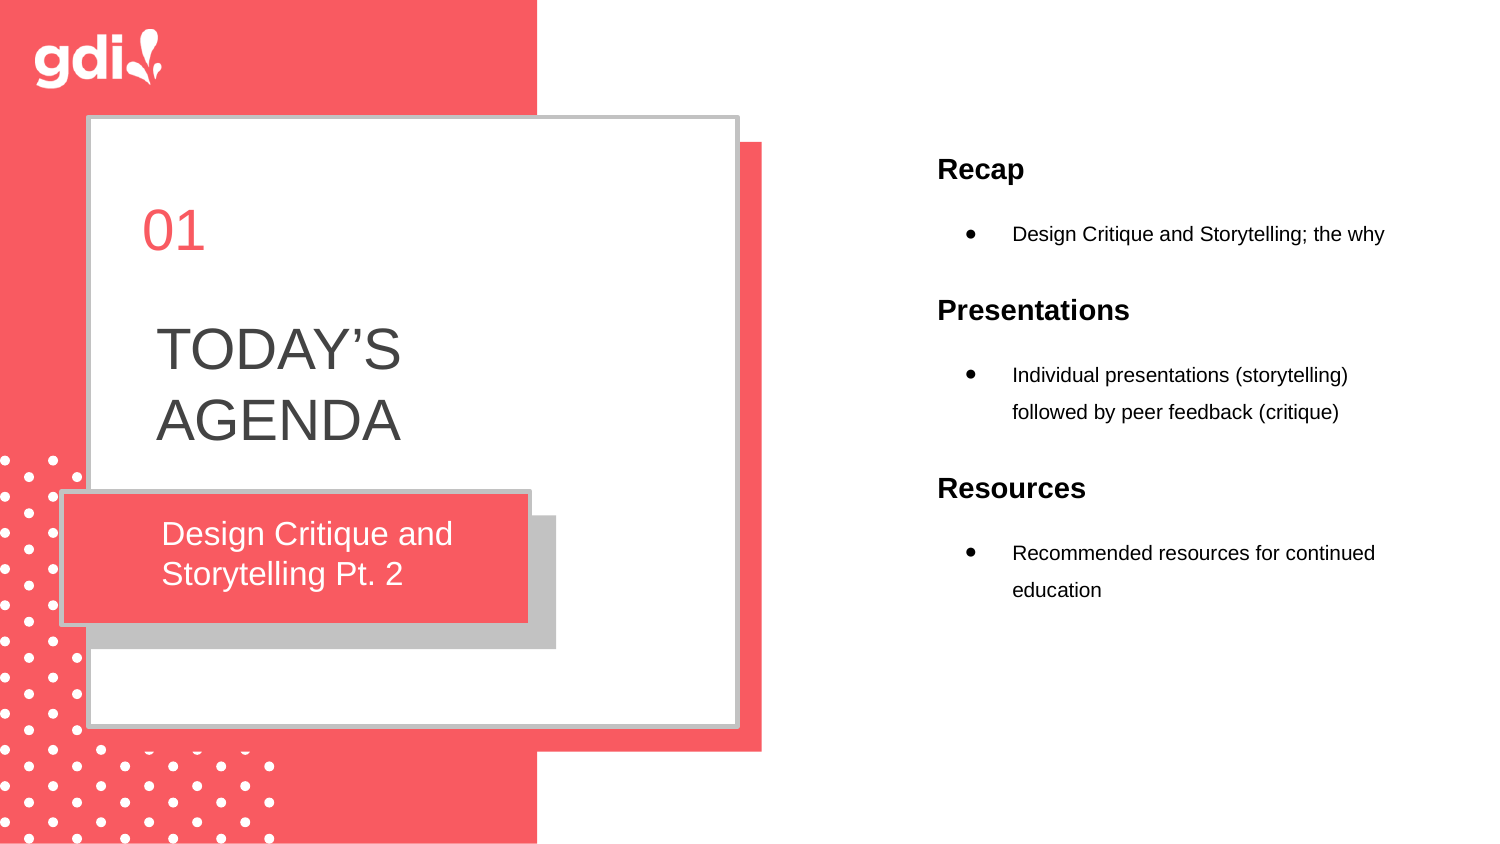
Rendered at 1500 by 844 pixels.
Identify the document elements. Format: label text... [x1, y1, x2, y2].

text_box Recap Design Critique and Storytelling; the why Presentations Individual presentations (storytelling) followed by peer feedback (critique) Resources Recommended resources for continued education [922, 129, 1415, 617]
title 01 [105, 154, 518, 275]
subtitle Design Critique and Storytelling Pt. 2 [146, 496, 518, 619]
picture [34, 28, 162, 89]
title TODAY’S AGENDA [118, 274, 643, 475]
